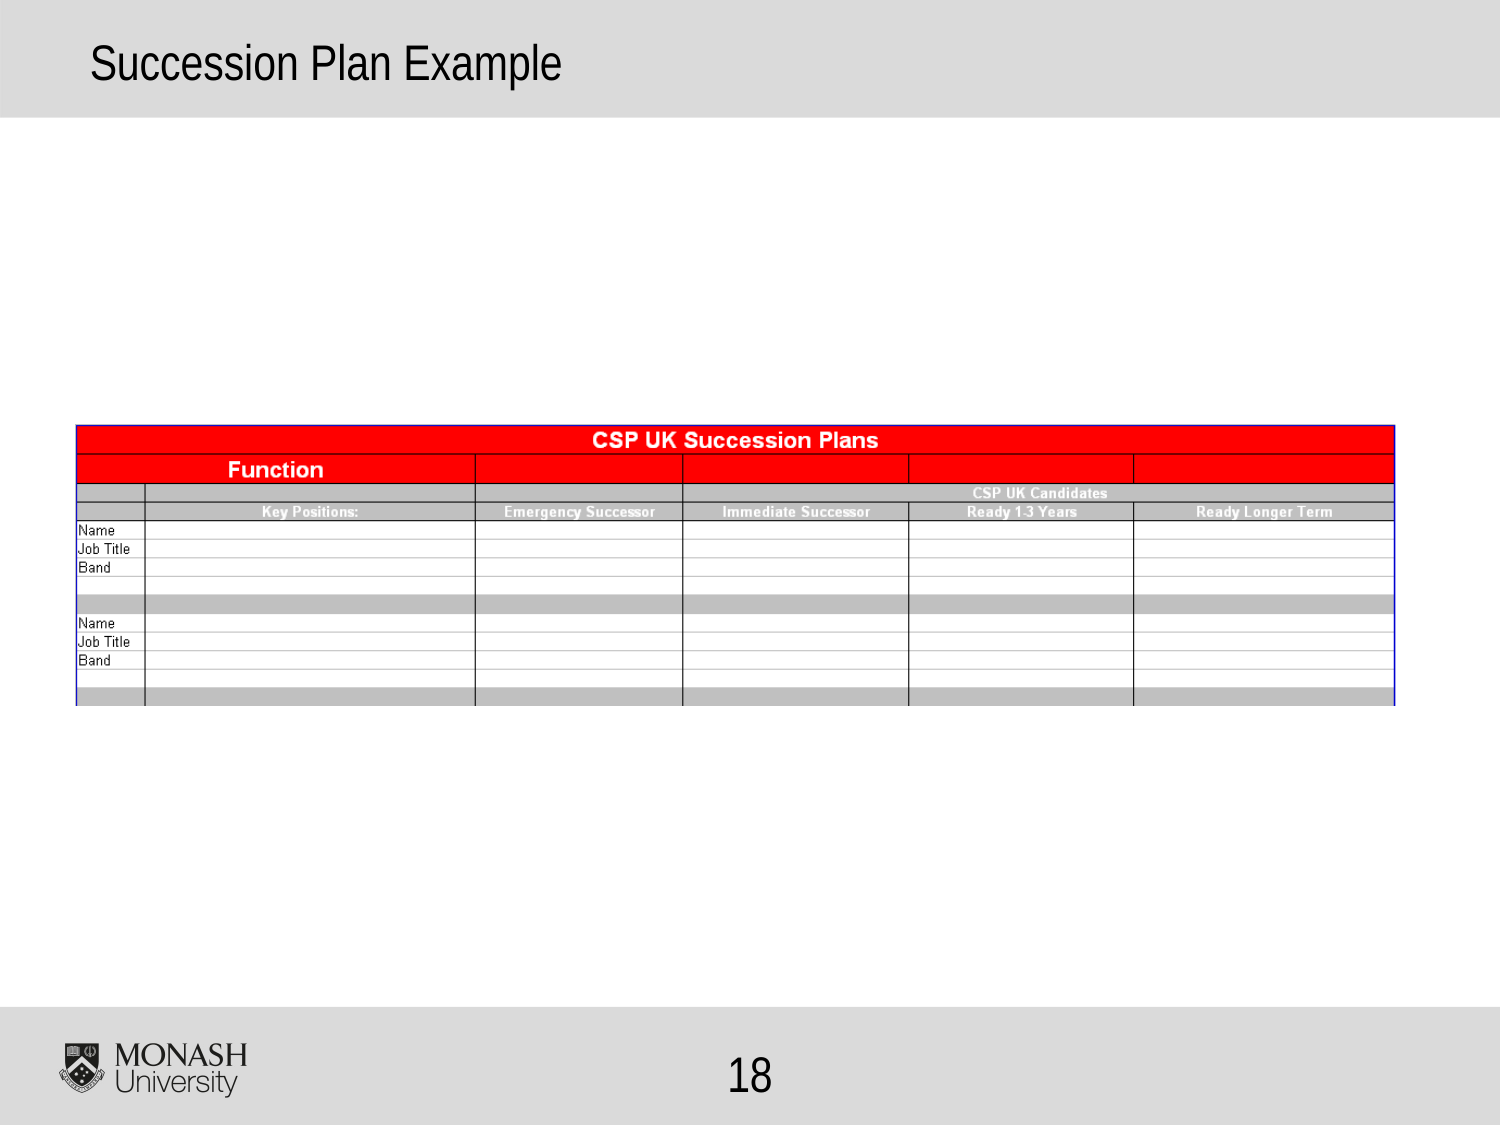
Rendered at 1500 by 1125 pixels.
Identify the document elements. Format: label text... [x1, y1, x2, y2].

picture [0, 0, 1500, 1125]
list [74, 424, 1396, 707]
title Succession Plan Example [75, 23, 1425, 108]
